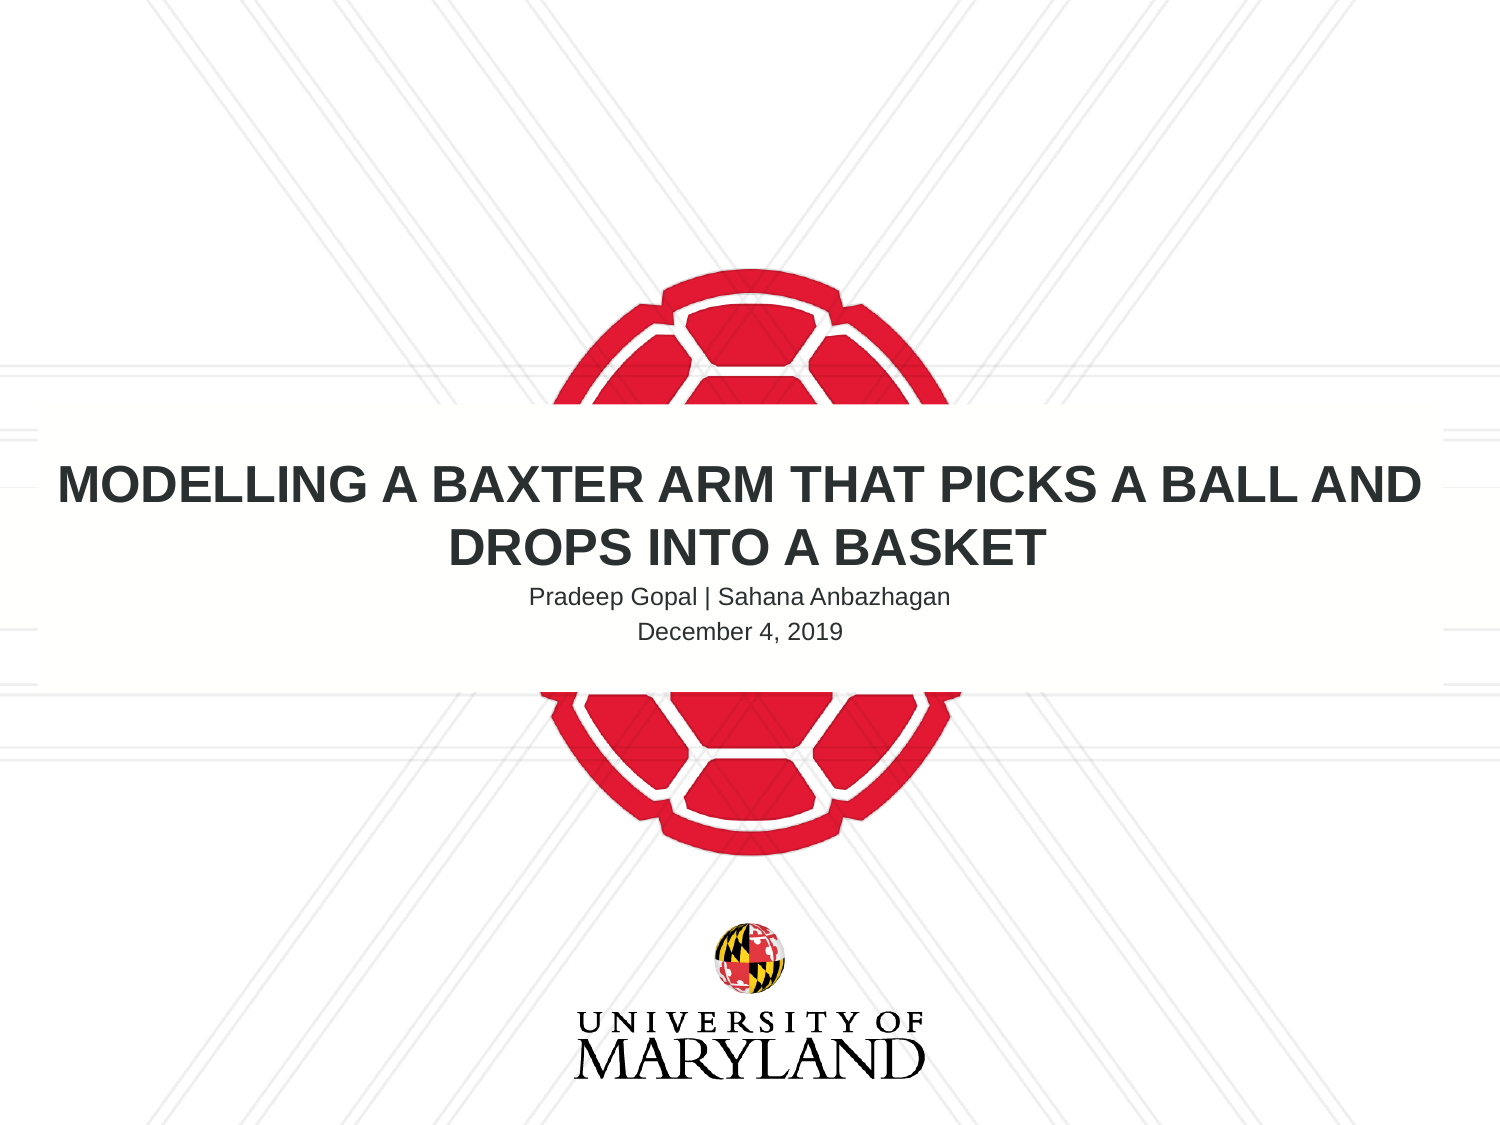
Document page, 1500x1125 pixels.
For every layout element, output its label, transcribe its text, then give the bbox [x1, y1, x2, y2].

picture [0, 0, 1500, 487]
picture [0, 629, 1500, 1125]
list MODELLING A BAXTER ARM THAT PICKS A BALL AND DROPS INTO A BASKET Pradeep Gopal | Sahana Anbazhagan December 4, 2019 [37, 404, 1444, 692]
